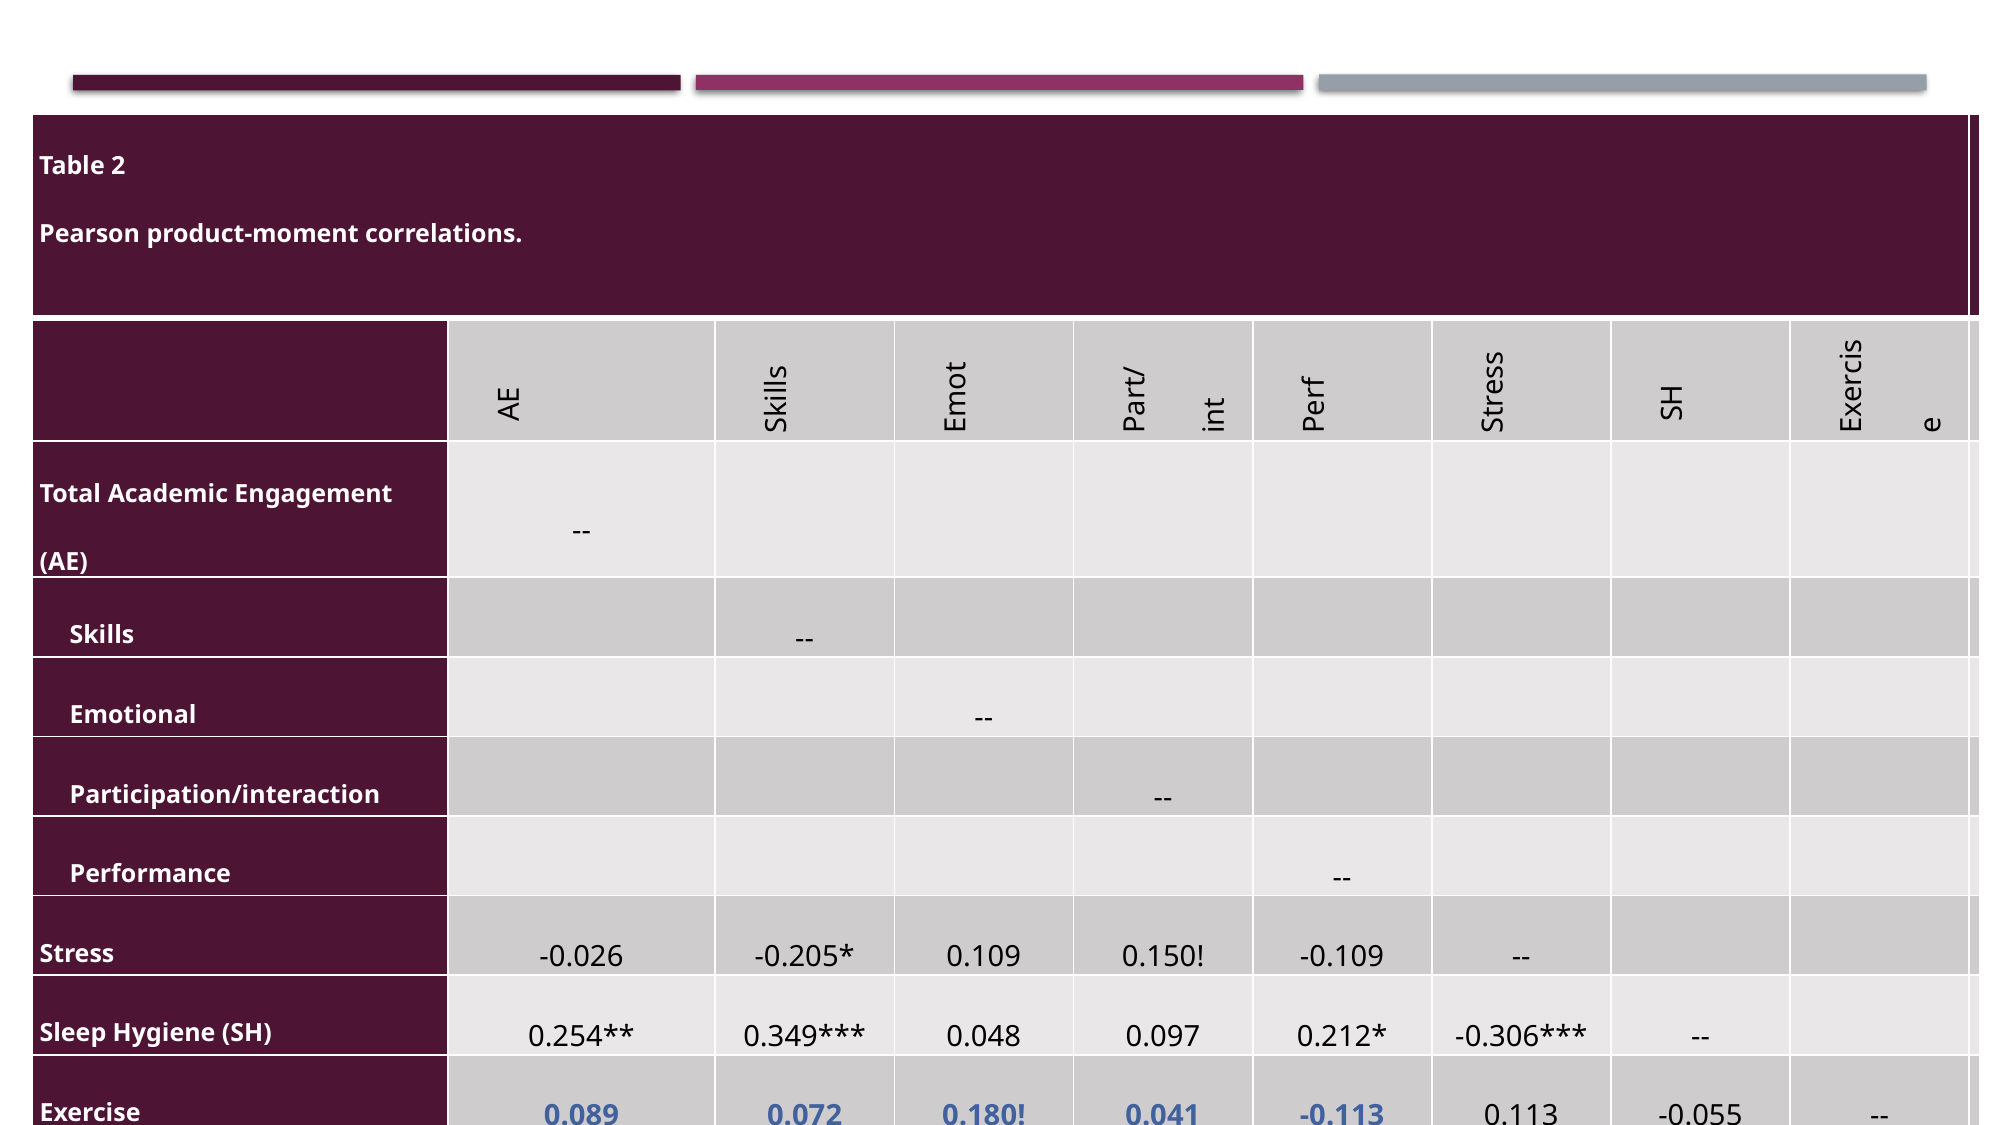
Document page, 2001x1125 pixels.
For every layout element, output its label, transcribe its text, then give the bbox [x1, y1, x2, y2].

table_cell Performance [33, 817, 447, 895]
table_cell [895, 578, 1073, 656]
table_cell [1433, 817, 1610, 895]
table_cell [1612, 817, 1789, 895]
table_cell [1970, 737, 1979, 815]
table_cell [1612, 896, 1789, 974]
table_cell 0.113 [1433, 1056, 1610, 1125]
table_cell [716, 658, 894, 736]
table_cell 0.254** [449, 976, 714, 1054]
table_cell -- [895, 658, 1073, 736]
table_cell Total Academic Engagement (AE) [33, 442, 447, 576]
table_cell 0.109 [895, 896, 1073, 974]
table_cell -0.026 [449, 896, 714, 974]
table_cell Part/int [1074, 321, 1252, 440]
table_header Table 2 Pearson product-moment correlations. [33, 115, 1968, 315]
table_cell -0.205* [716, 896, 894, 974]
table_cell [1970, 1056, 1979, 1125]
table_cell [1970, 321, 1979, 440]
table_cell [1970, 658, 1979, 736]
table_cell Emot [895, 321, 1073, 440]
table_cell 0.097 [1074, 976, 1252, 1054]
table_cell Exercise [1791, 321, 1968, 440]
table_cell [716, 817, 894, 895]
table_cell [449, 737, 714, 815]
table_cell Sleep Hygiene (SH) [33, 976, 447, 1054]
table_cell 0.212* [1254, 976, 1431, 1054]
table_cell [1970, 442, 1979, 576]
table_cell [716, 442, 894, 576]
table_cell [1970, 976, 1979, 1054]
table_cell [1791, 817, 1968, 895]
table_cell [449, 817, 714, 895]
table_cell [449, 658, 714, 736]
table_cell [1254, 578, 1431, 656]
table_cell [1612, 737, 1789, 815]
table_cell 0.072 [716, 1056, 894, 1125]
table_cell 0.150! [1074, 896, 1252, 974]
table_cell [1791, 578, 1968, 656]
table_cell 0.089 [449, 1056, 714, 1125]
table_cell [895, 817, 1073, 895]
table_cell [1791, 737, 1968, 815]
table_cell -- [1433, 896, 1610, 974]
table_cell -- [1074, 737, 1252, 815]
table_cell [1791, 896, 1968, 974]
table_cell Stress [33, 896, 447, 974]
table_cell [1970, 578, 1979, 656]
table_cell [1433, 658, 1610, 736]
table_cell Emotional [33, 658, 447, 736]
table_cell [716, 737, 894, 815]
table_cell AE [449, 321, 714, 440]
table_cell [1433, 578, 1610, 656]
table_cell -0.306*** [1433, 976, 1610, 1054]
table_cell 0.041 [1074, 1056, 1252, 1125]
table_cell [1074, 658, 1252, 736]
table_cell [33, 321, 447, 440]
table_cell [1791, 976, 1968, 1054]
table_cell [1254, 442, 1431, 576]
table_cell [1254, 658, 1431, 736]
table_cell [1074, 817, 1252, 895]
table_cell [1254, 737, 1431, 815]
table_cell -- [1254, 817, 1431, 895]
table_cell [1970, 817, 1979, 895]
table_cell -0.055 [1612, 1056, 1789, 1125]
table_header [1970, 115, 1979, 315]
table_cell Stress [1433, 321, 1610, 440]
table_cell [895, 737, 1073, 815]
table_cell [1433, 737, 1610, 815]
table_cell -- [1612, 976, 1789, 1054]
table_cell -0.109 [1254, 896, 1431, 974]
table_cell Participation/interaction [33, 737, 447, 815]
table_cell [1970, 896, 1979, 974]
table_cell -0.113 [1254, 1056, 1431, 1125]
table_cell [895, 442, 1073, 576]
table_cell [1074, 578, 1252, 656]
table_cell 0.048 [895, 976, 1073, 1054]
table_cell [449, 578, 714, 656]
table_cell [1612, 442, 1789, 576]
table_cell SH [1612, 321, 1789, 440]
table_cell Skills [716, 321, 894, 440]
table_cell [1433, 442, 1610, 576]
table_cell -- [1791, 1056, 1968, 1125]
table_cell Skills [33, 578, 447, 656]
table_cell [1074, 442, 1252, 576]
table_cell [1612, 578, 1789, 656]
table_cell Exercise [33, 1056, 447, 1125]
table_cell [1791, 658, 1968, 736]
table_cell -- [716, 578, 894, 656]
table_cell -- [449, 442, 714, 576]
table_cell [1791, 442, 1968, 576]
table_cell 0.180! [895, 1056, 1073, 1125]
table_cell Perf [1254, 321, 1431, 440]
table_cell [1612, 658, 1789, 736]
table_cell 0.349*** [716, 976, 894, 1054]
